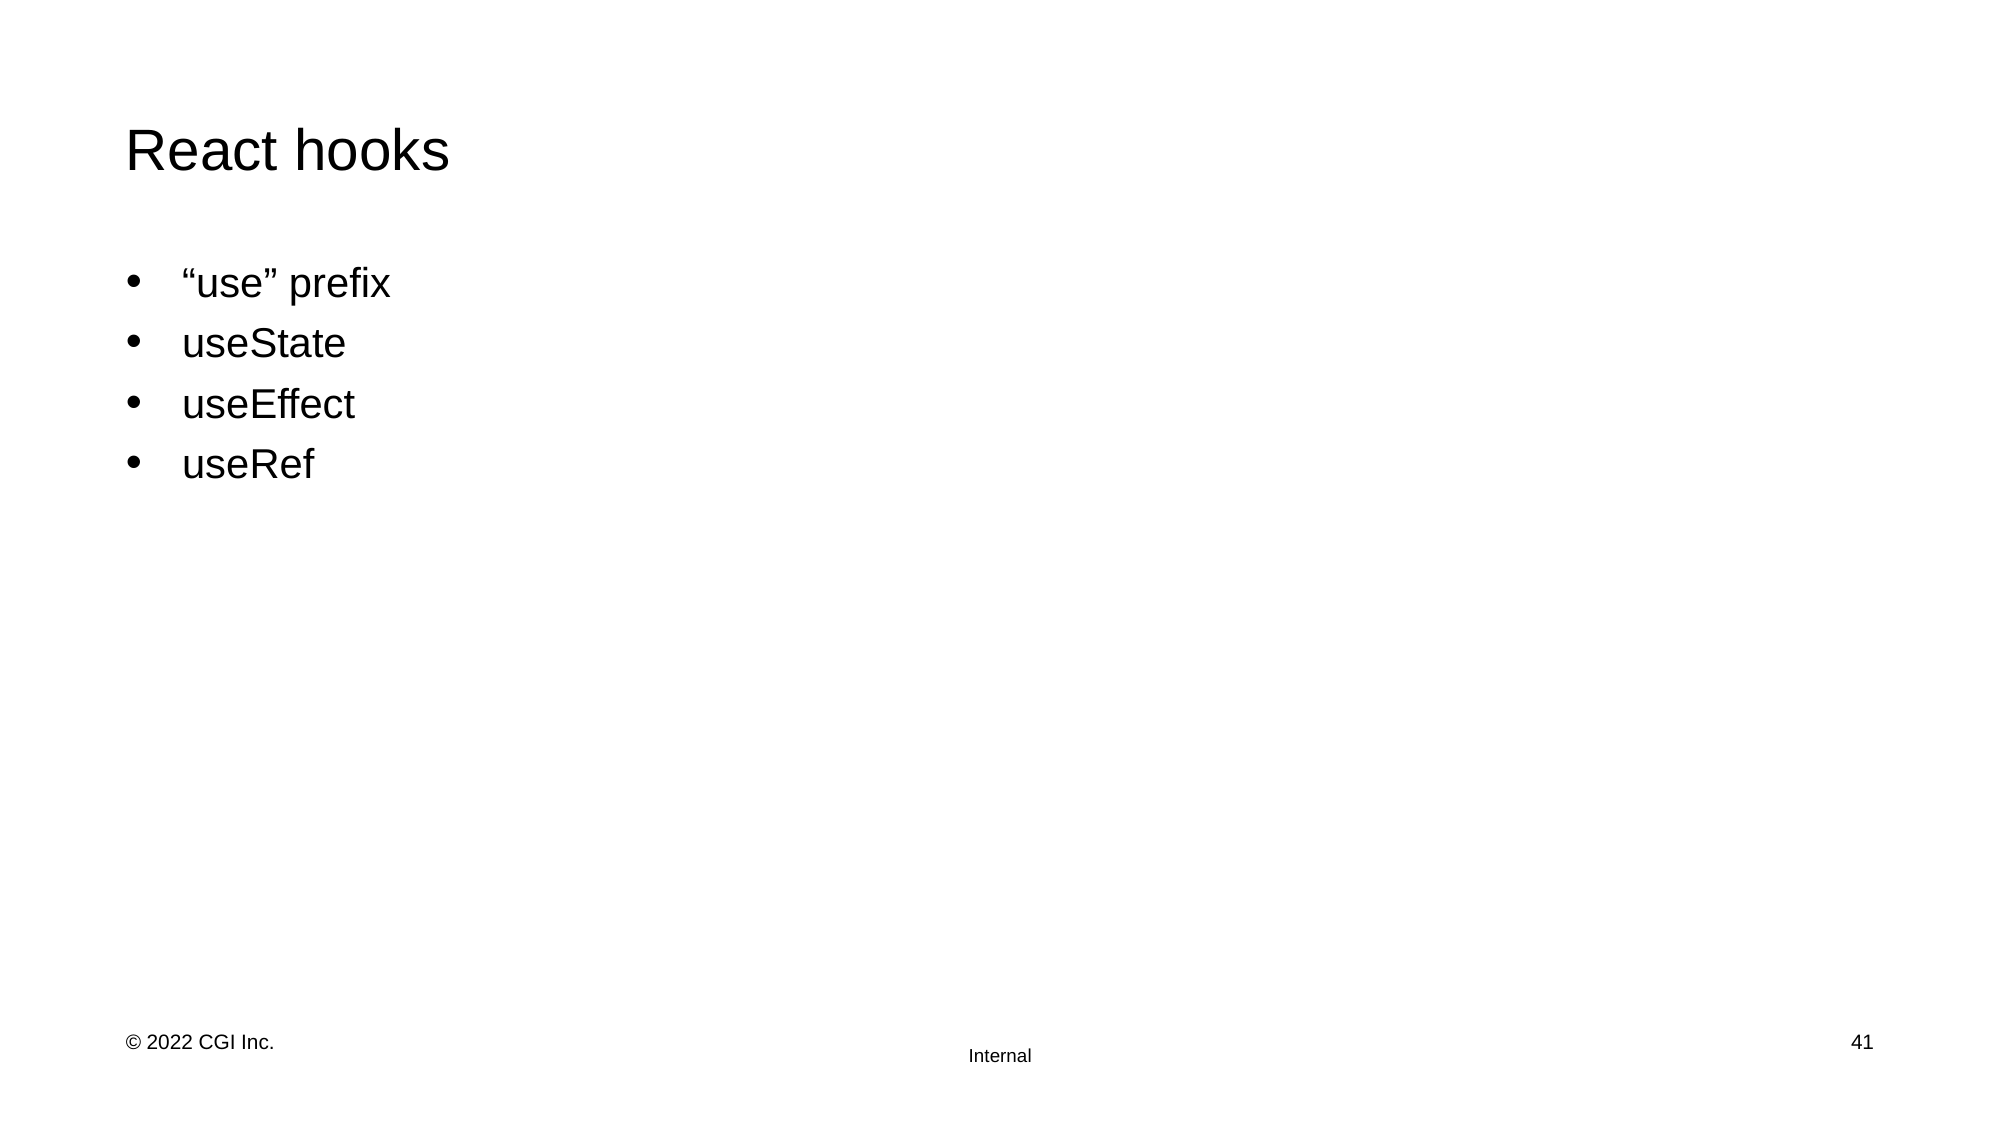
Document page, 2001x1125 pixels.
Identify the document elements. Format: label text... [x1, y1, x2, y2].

list “use” prefix useState useEffect useRef [125, 255, 1875, 1000]
slide_number 41 [1831, 1027, 1875, 1056]
title React hooks [125, 112, 1875, 207]
